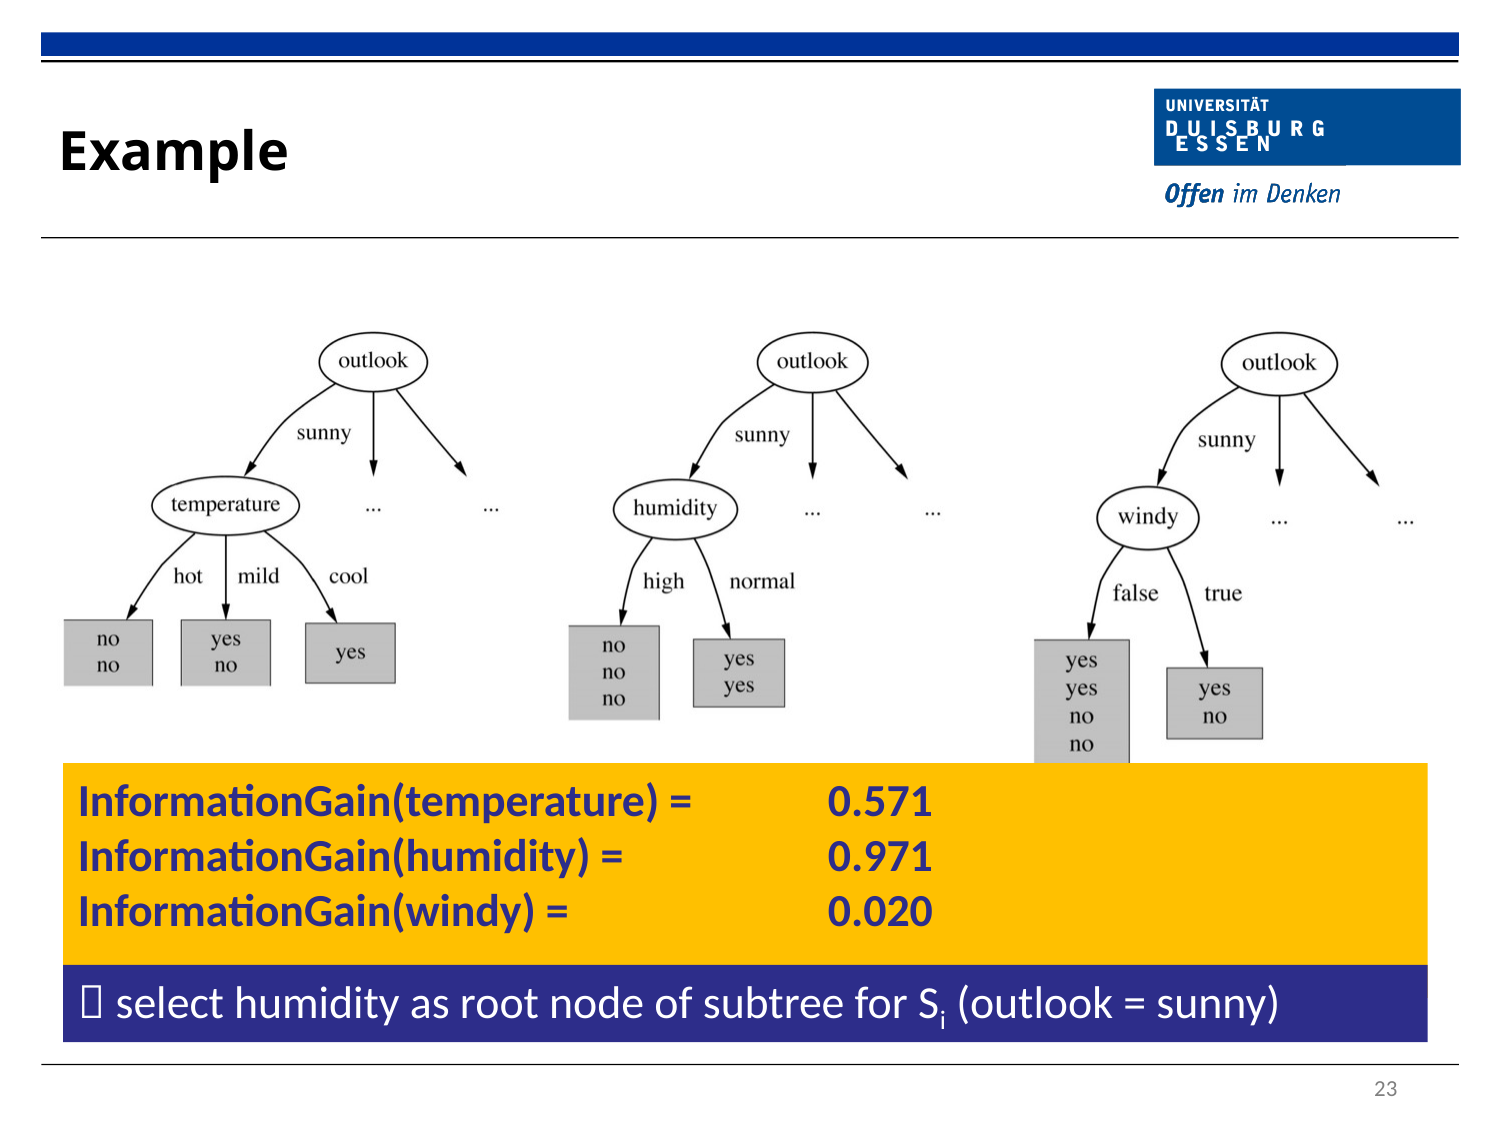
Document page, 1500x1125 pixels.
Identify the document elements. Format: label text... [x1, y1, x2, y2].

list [40, 266, 1459, 1042]
title Example [58, 79, 1126, 218]
picture [1154, 80, 1461, 213]
